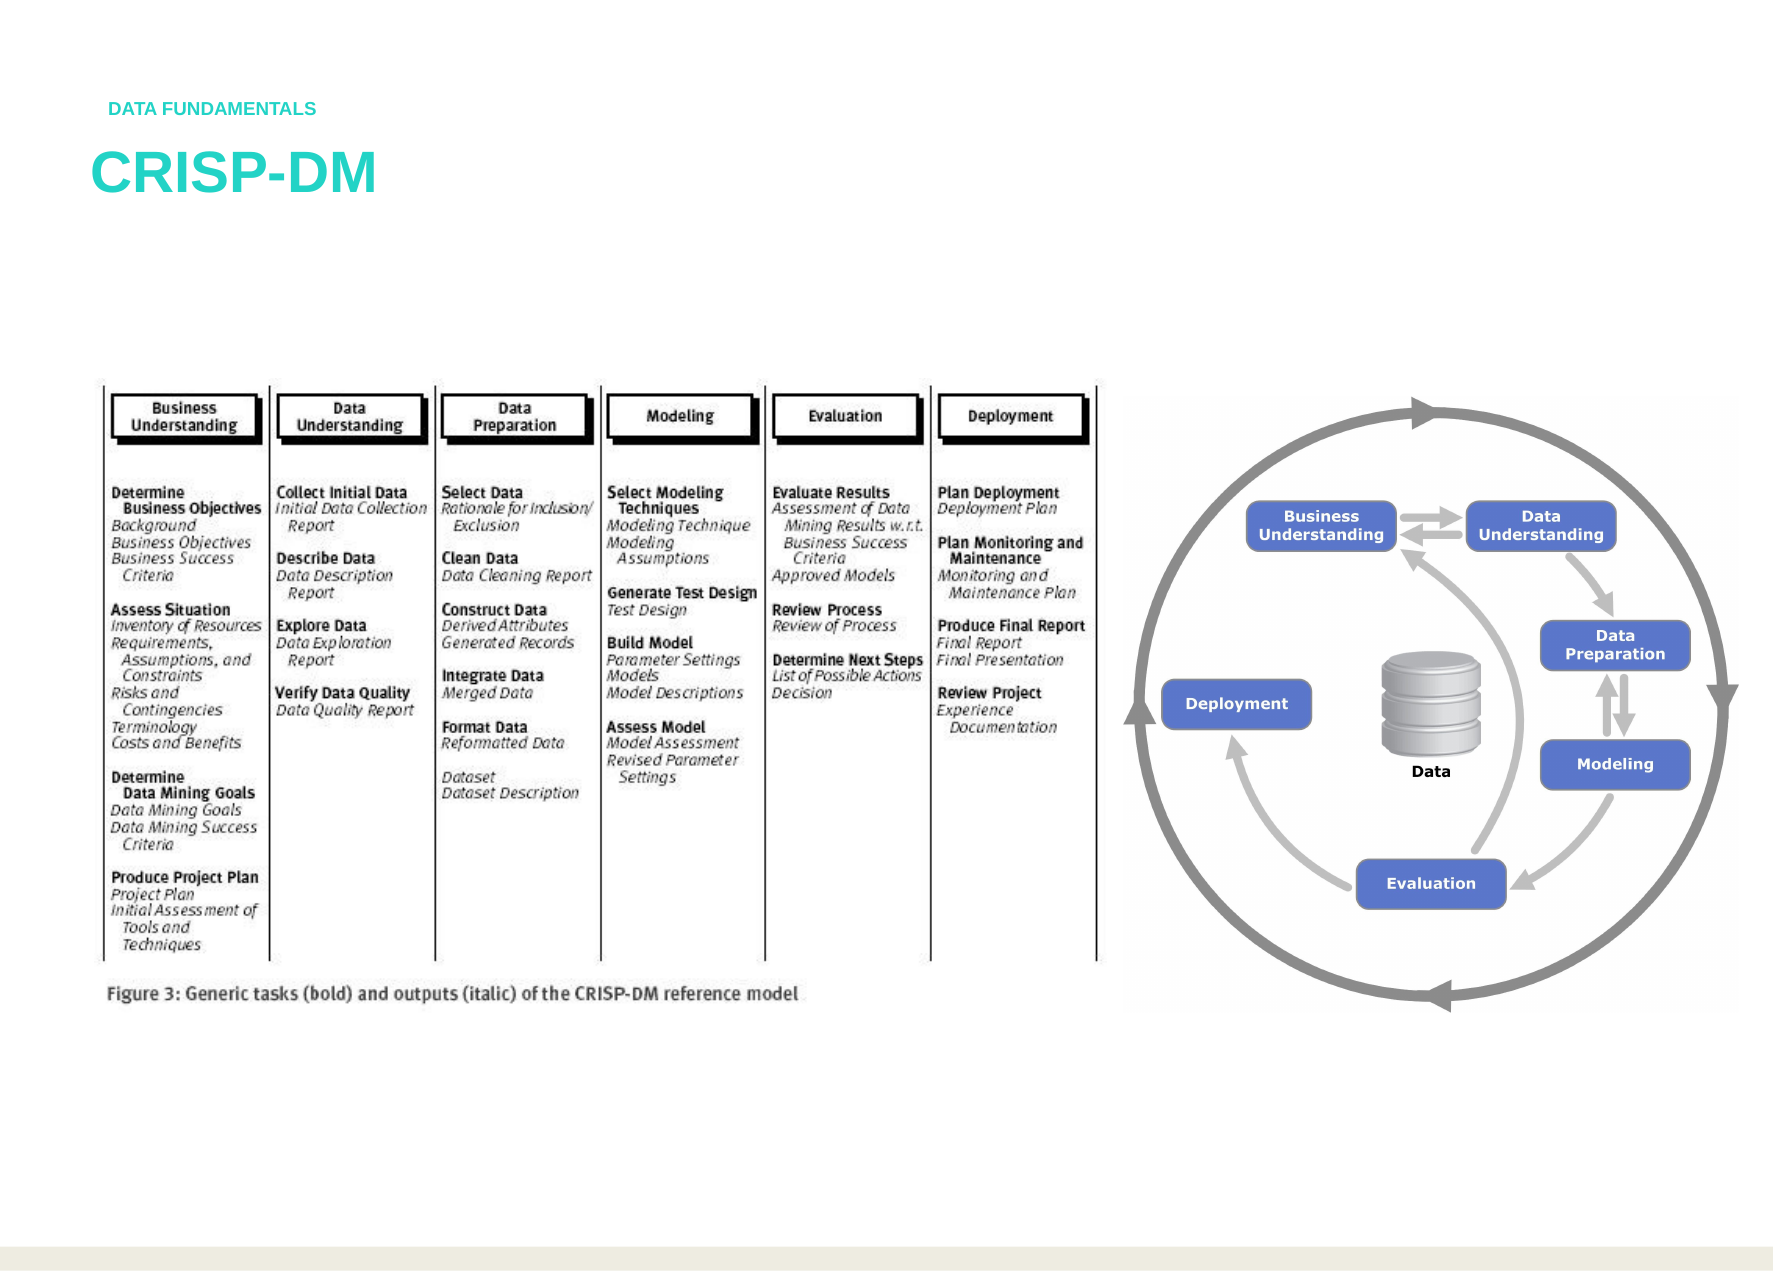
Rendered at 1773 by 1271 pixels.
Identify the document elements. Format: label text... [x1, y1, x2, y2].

picture [93, 377, 1107, 1013]
text_box [0, 1246, 1773, 1271]
picture [1123, 396, 1739, 1013]
title CRISP-DM [88, 131, 381, 347]
text_box DATA FUNDAMENTALS [106, 94, 319, 120]
